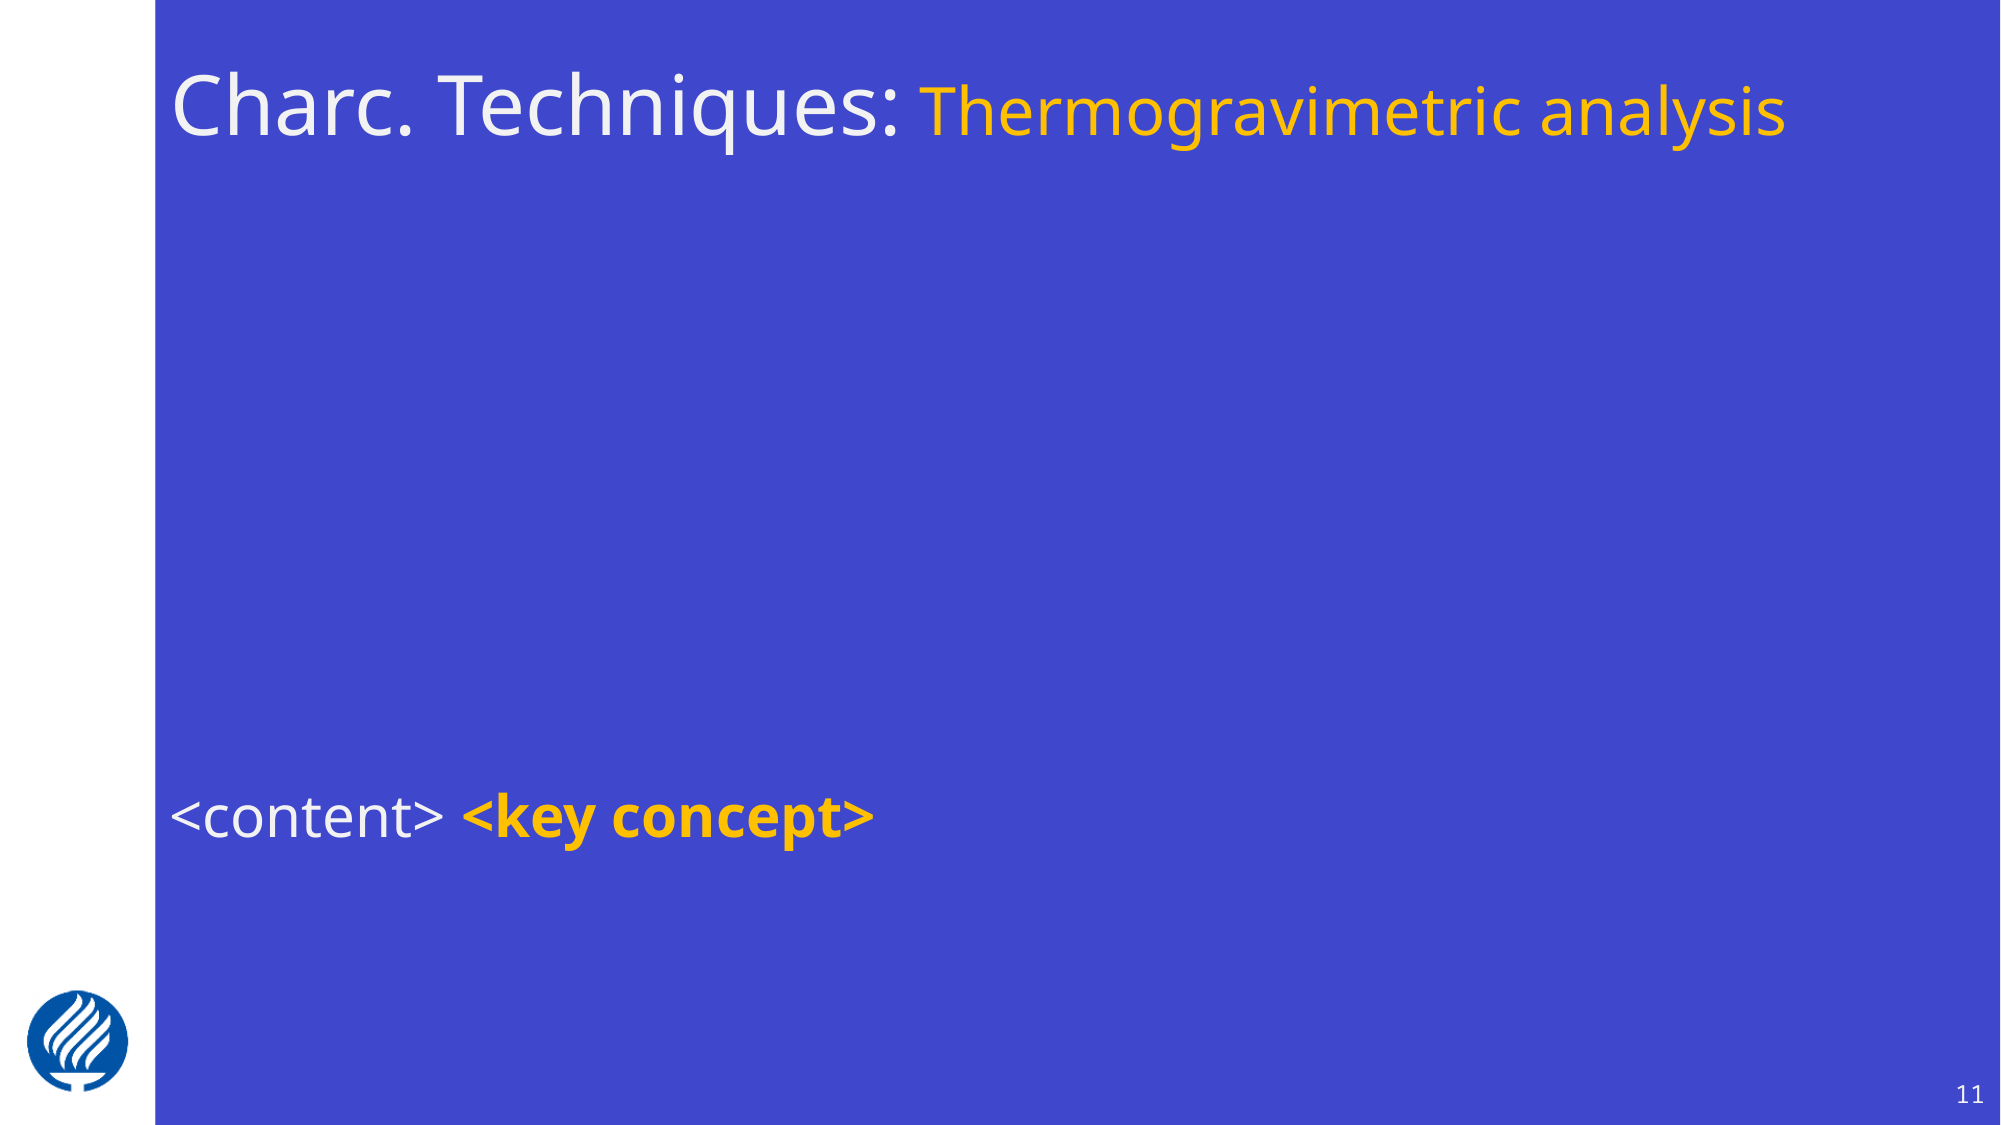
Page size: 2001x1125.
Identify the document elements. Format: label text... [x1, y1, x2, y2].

slide_number 11 [1914, 1065, 2000, 1125]
picture [0, 0, 2001, 1125]
text_box <content> <key concept> [154, 771, 1999, 857]
title Charc. Techniques: Thermogravimetric analysis [155, 0, 2000, 218]
